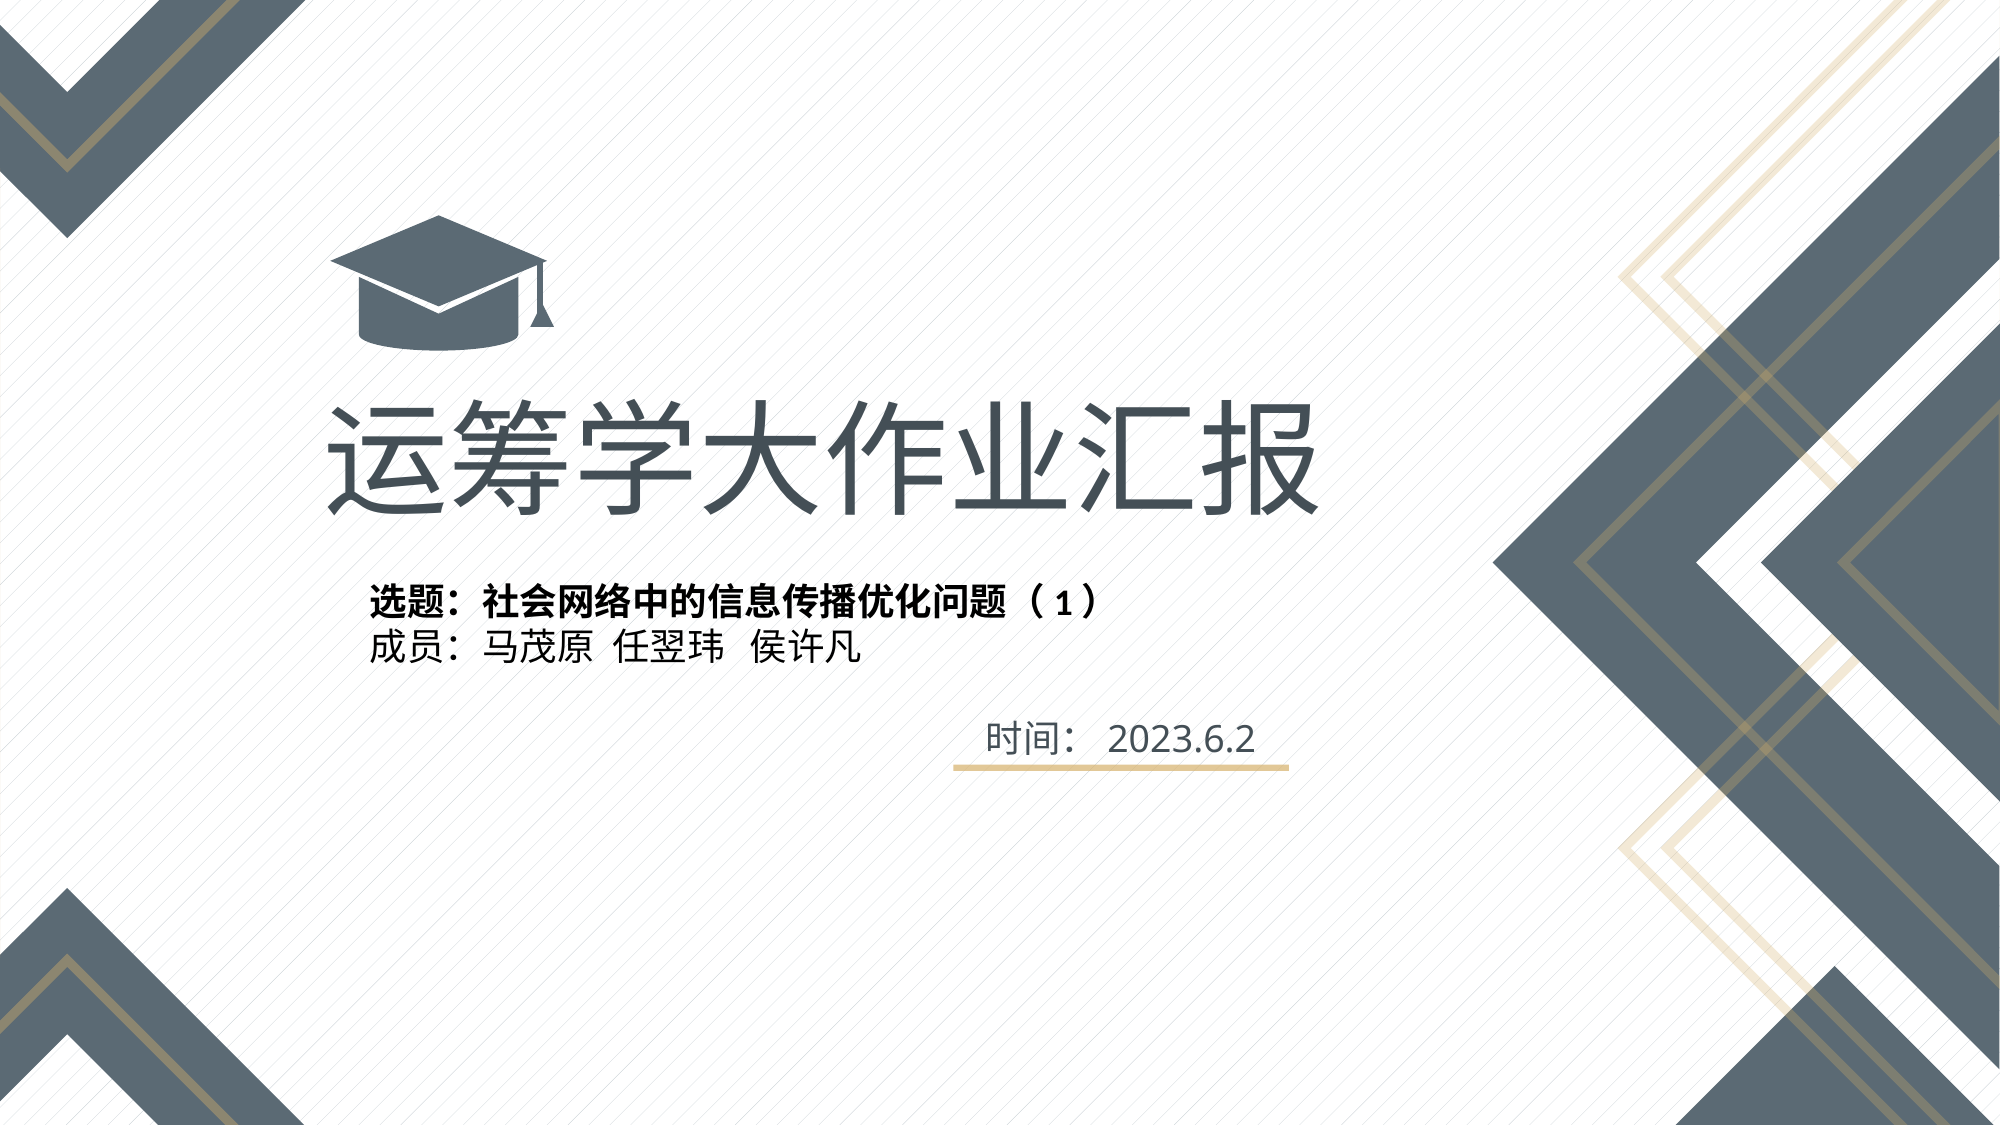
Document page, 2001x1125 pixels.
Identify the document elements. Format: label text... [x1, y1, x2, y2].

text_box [0, 0, 285, 1125]
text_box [330, 215, 554, 351]
text_box 选题：社会网络中的信息传播优化问题（1） 成员：马茂原 任翌玮 侯许凡 [355, 570, 1316, 684]
text_box 时间：2023.6.2 [938, 707, 1304, 768]
text_box 运筹学大作业汇报 [308, 373, 1403, 539]
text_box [1579, 0, 2000, 1125]
